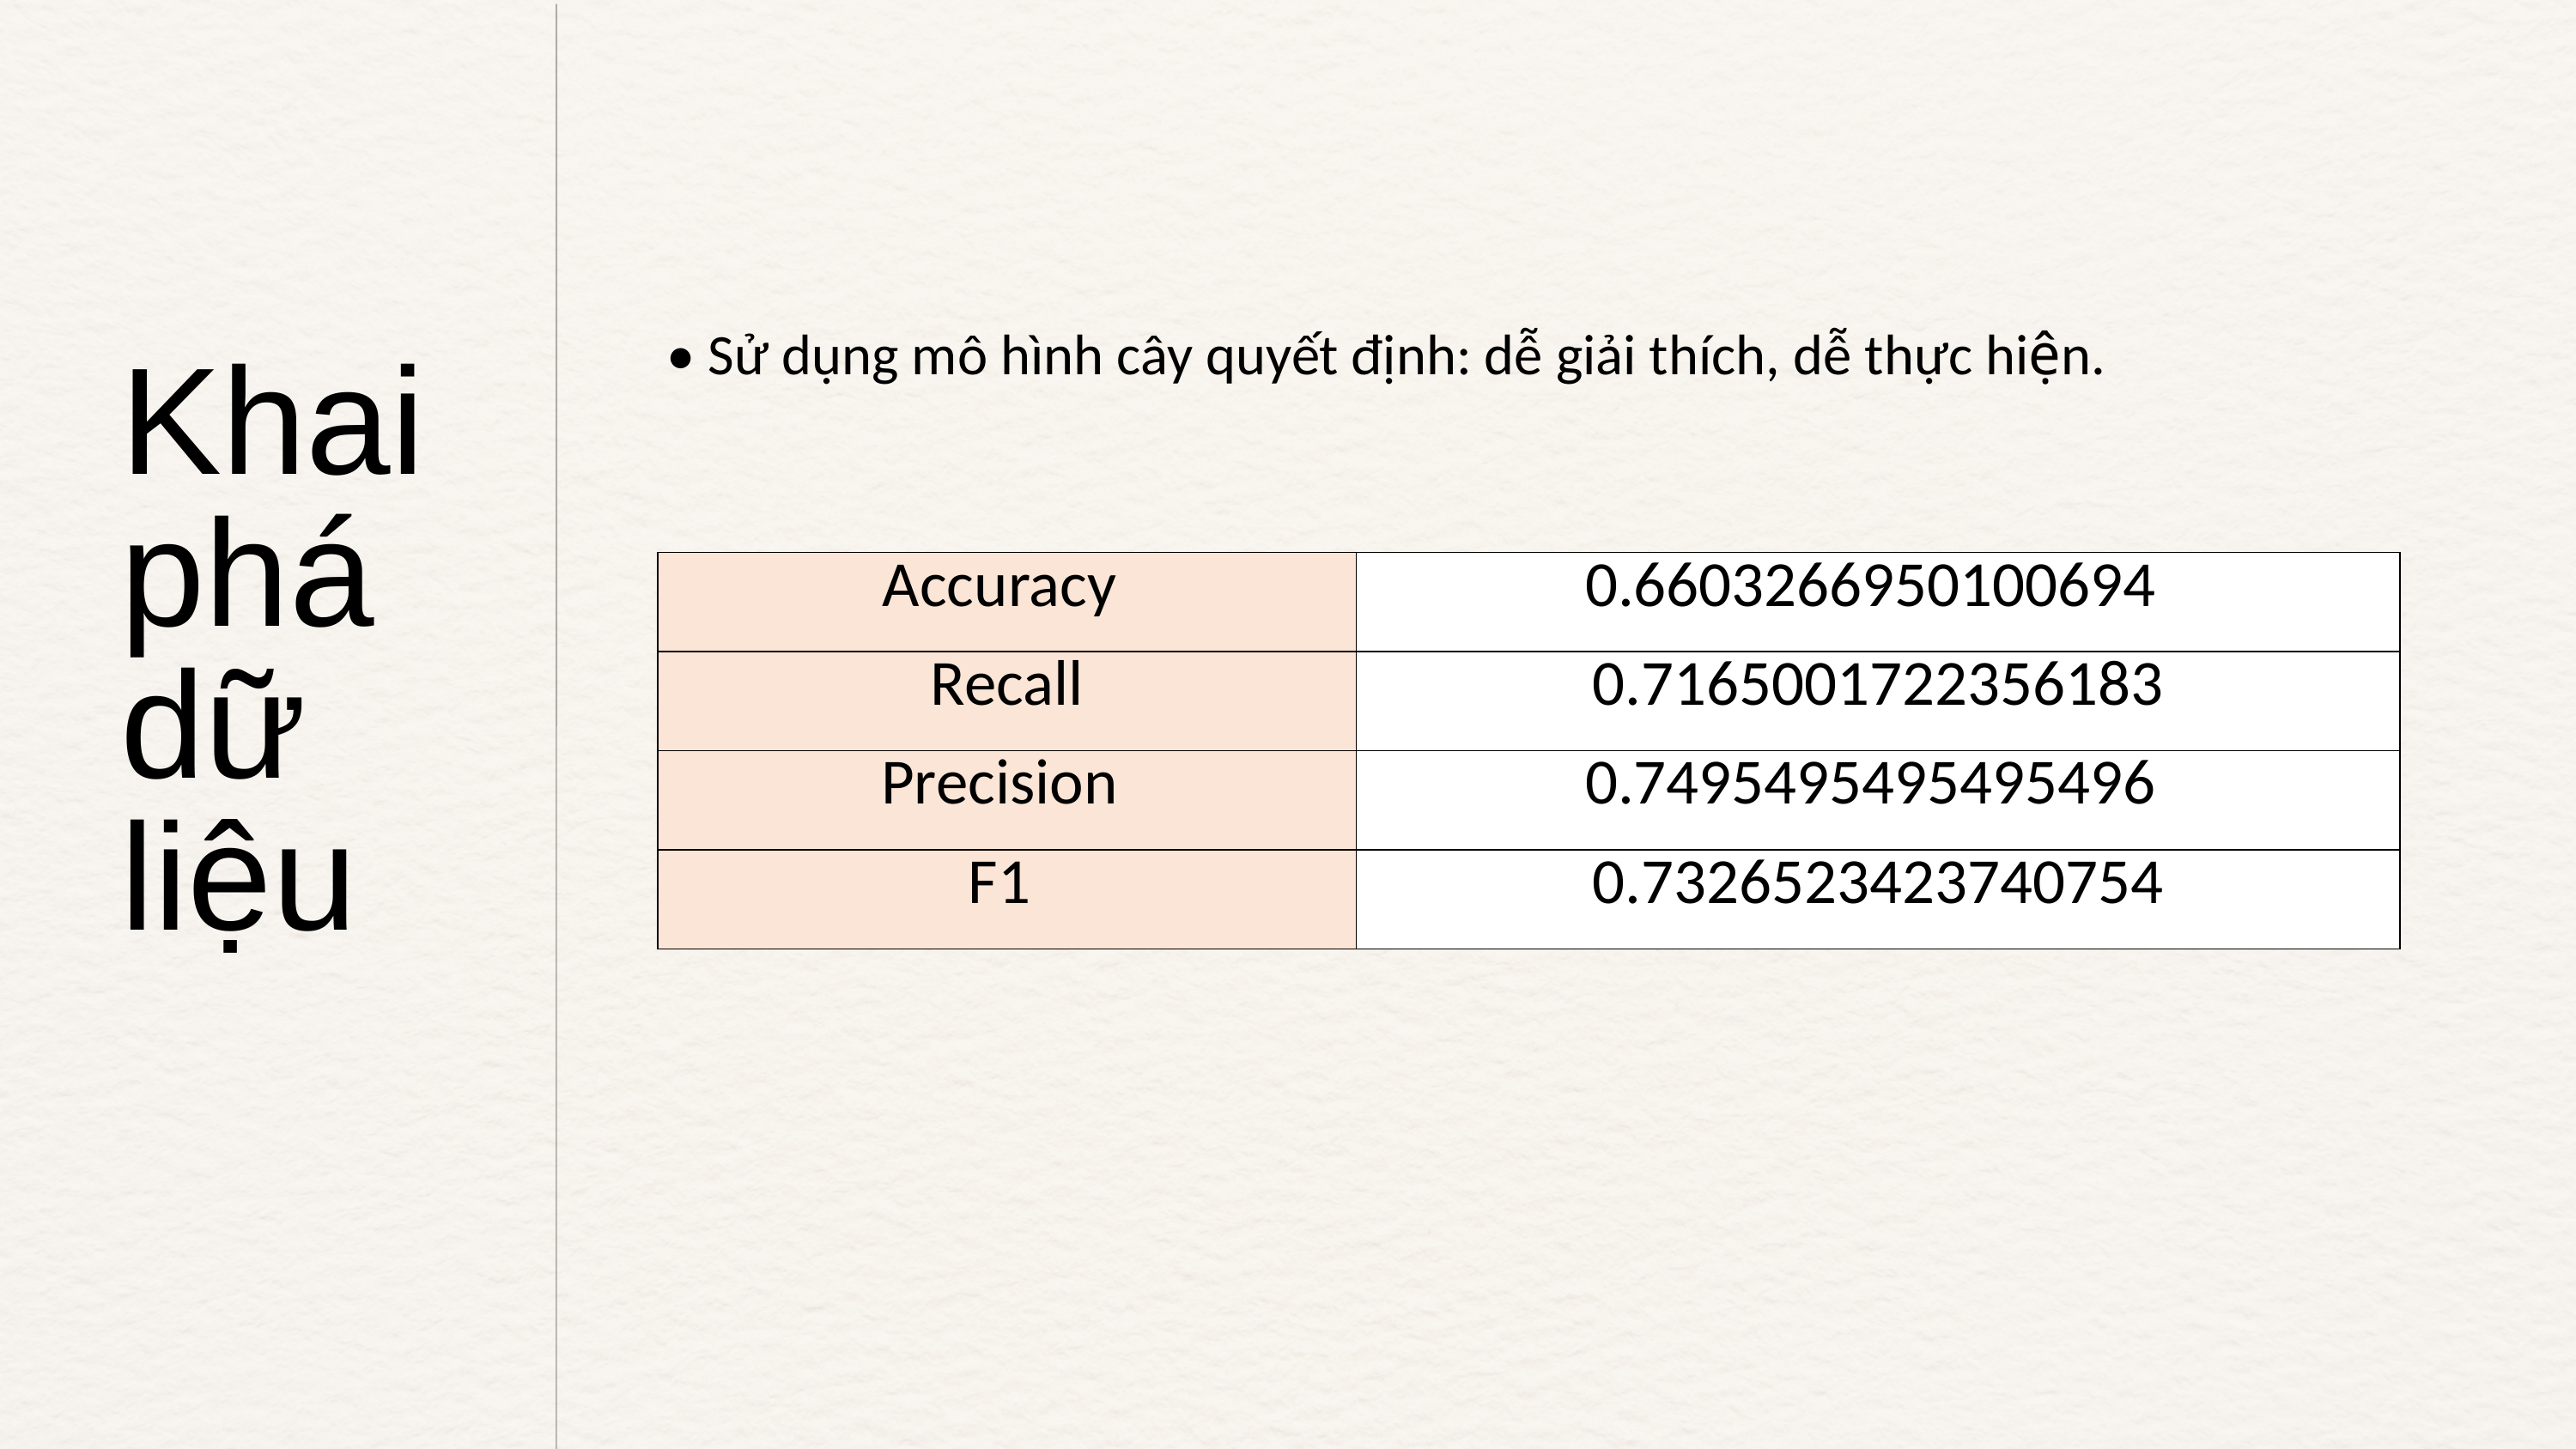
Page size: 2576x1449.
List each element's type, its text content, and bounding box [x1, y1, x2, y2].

table_header 0.6603266950100694 [1357, 553, 2399, 651]
text_box • Sử dụng mô hình cây quyết định: dễ giải thích, dễ thực hiện. [653, 311, 2479, 393]
table_header Accuracy [659, 553, 1356, 651]
table_cell F1 [659, 851, 1356, 949]
table_cell 0.7165001722356183 [1357, 652, 2399, 750]
text_box Khai phá dữ liệu [120, 352, 427, 961]
table_cell 0.7495495495495496 [1357, 751, 2399, 849]
text_box [0, 0, 2576, 1449]
table_cell Recall [659, 652, 1356, 750]
table_cell Precision [659, 751, 1356, 849]
table_cell 0.7326523423740754 [1357, 851, 2399, 949]
